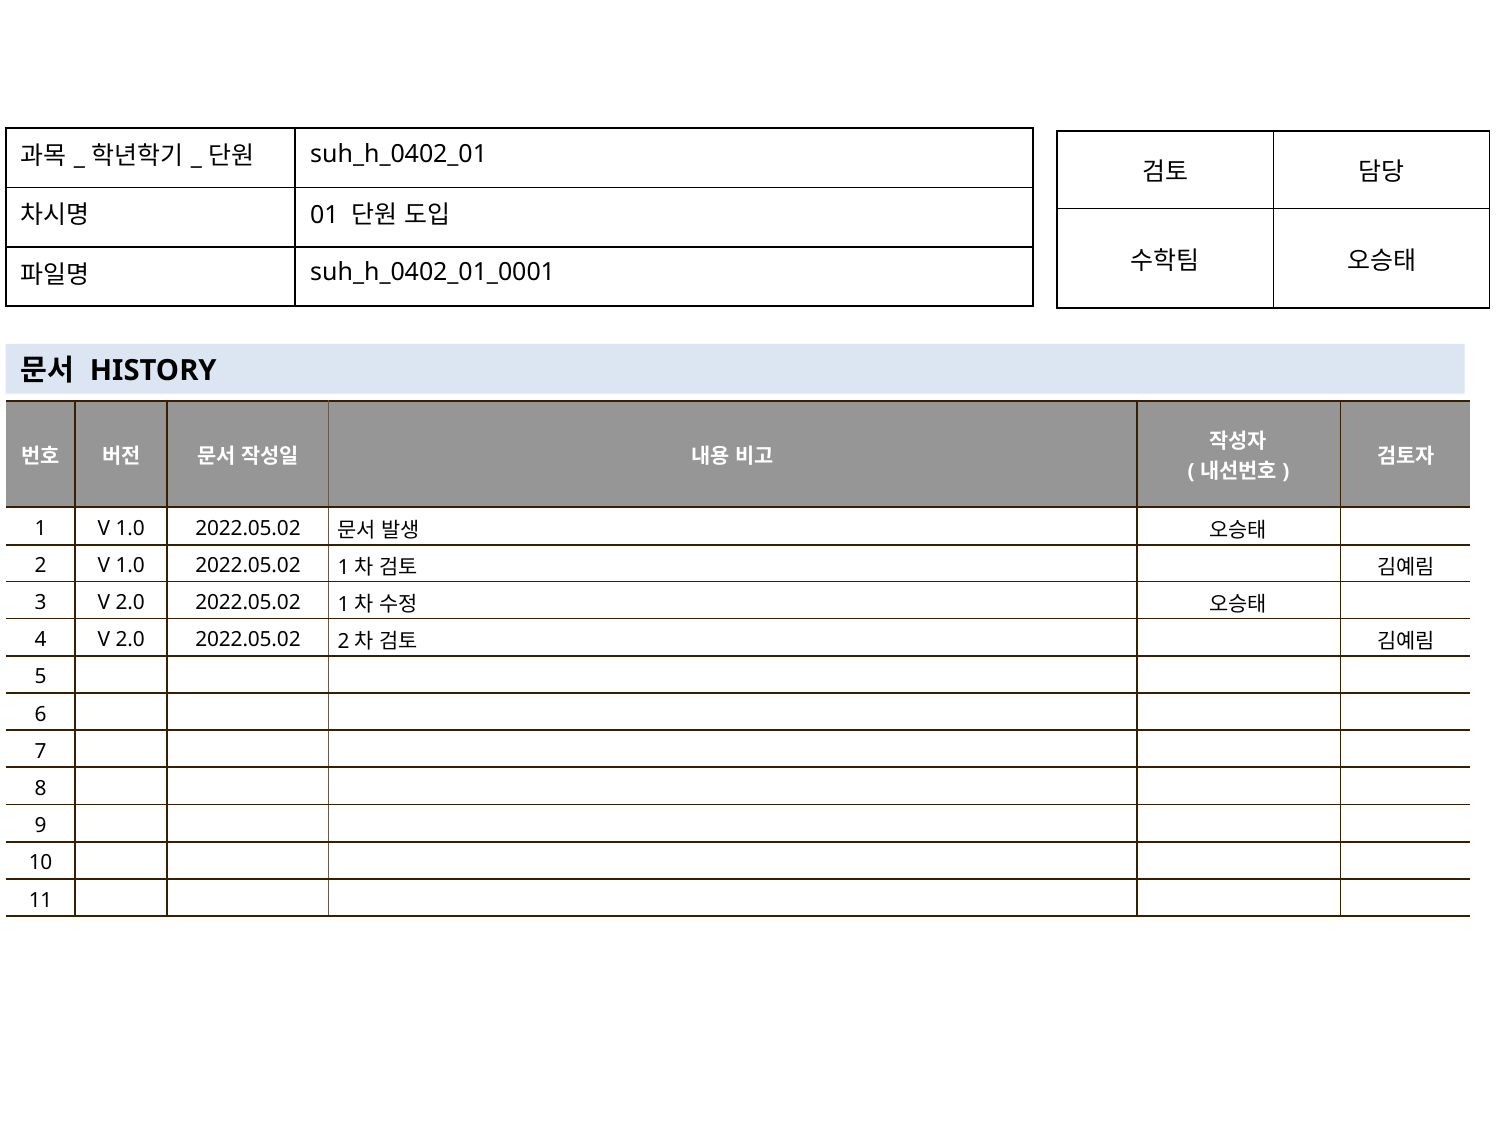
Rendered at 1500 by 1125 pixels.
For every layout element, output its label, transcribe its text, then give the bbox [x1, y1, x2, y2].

table_cell [1138, 805, 1340, 841]
table_cell 1차 수정 [329, 582, 1136, 618]
table_header 작성자 (내선번호) [1138, 402, 1340, 506]
table_cell 2차 검토 [329, 619, 1136, 655]
table_cell [1341, 657, 1470, 692]
table_cell suh_h_0402_01_0001 [296, 248, 1032, 305]
table_header 번호 [6, 402, 74, 506]
table_cell 10 [6, 843, 74, 878]
table_cell [76, 805, 166, 841]
table_cell [1138, 546, 1340, 581]
table_cell 문서 발생 [329, 508, 1136, 544]
table_cell 2022.05.02 [168, 508, 328, 544]
table_header suh_h_0402_01 [296, 129, 1032, 187]
table_header 문서 작성일 [168, 402, 328, 506]
table_cell 수학팀 [1058, 209, 1273, 307]
table_cell [76, 843, 166, 878]
table_header 과목_학년학기_단원 [7, 129, 294, 187]
table_cell [329, 694, 1136, 729]
table_cell 7 [6, 731, 74, 766]
table_cell [76, 694, 166, 729]
table_header 담당 [1274, 132, 1489, 208]
table_cell [1138, 694, 1340, 729]
table_header 내용 비고 [329, 402, 1136, 506]
table_cell [1138, 843, 1340, 878]
table_cell [168, 694, 328, 729]
table_cell 8 [6, 768, 74, 804]
table_header 버전 [76, 402, 166, 506]
table_header 검토자 [1341, 402, 1470, 506]
table_cell [1138, 619, 1340, 655]
table_cell V 2.0 [76, 619, 166, 655]
table_cell [1341, 731, 1470, 766]
table_cell 김예림 [1341, 546, 1470, 581]
table_cell 9 [6, 805, 74, 841]
table_cell 파일명 [7, 248, 294, 305]
table_header 검토 [1058, 132, 1273, 208]
table_cell [1341, 582, 1470, 618]
table_cell [1341, 880, 1470, 915]
table_cell [1138, 731, 1340, 766]
table_cell [329, 768, 1136, 804]
table_cell [1341, 843, 1470, 878]
table_cell V 1.0 [76, 508, 166, 544]
table_cell [329, 657, 1136, 692]
table_cell 4 [6, 619, 74, 655]
table_cell [1341, 694, 1470, 729]
table_cell 오승태 [1138, 582, 1340, 618]
table_cell 차시명 [7, 188, 294, 246]
table_cell 2022.05.02 [168, 619, 328, 655]
table_cell 2022.05.02 [168, 582, 328, 618]
table_cell [76, 880, 166, 915]
table_cell [1341, 768, 1470, 804]
table_cell [76, 731, 166, 766]
table_cell [1138, 768, 1340, 804]
table_cell [168, 731, 328, 766]
table_cell 오승태 [1274, 209, 1489, 307]
table_cell [76, 657, 166, 692]
table_cell [1341, 508, 1470, 544]
table_cell 6 [6, 694, 74, 729]
table_cell [1138, 880, 1340, 915]
table_cell [329, 731, 1136, 766]
text_box 문서 HISTORY [5, 343, 1465, 394]
table_cell 3 [6, 582, 74, 618]
table_cell 오승태 [1138, 508, 1340, 544]
table_cell 2 [6, 546, 74, 581]
table_cell [329, 880, 1136, 915]
table_cell [168, 843, 328, 878]
table_cell 01 단원 도입 [296, 188, 1032, 246]
table_cell [168, 805, 328, 841]
table_cell [168, 880, 328, 915]
table_cell [1341, 805, 1470, 841]
table_cell 1 [6, 508, 74, 544]
table_cell [1138, 657, 1340, 692]
table_cell [329, 843, 1136, 878]
table_cell [76, 768, 166, 804]
table_cell V 2.0 [76, 582, 166, 618]
table_cell 11 [6, 880, 74, 915]
table_cell [168, 768, 328, 804]
table_cell V 1.0 [76, 546, 166, 581]
table_cell 김예림 [1341, 619, 1470, 655]
table_cell 1차 검토 [329, 546, 1136, 581]
table_cell [329, 805, 1136, 841]
table_cell 5 [6, 657, 74, 692]
table_cell [168, 657, 328, 692]
table_cell 2022.05.02 [168, 546, 328, 581]
